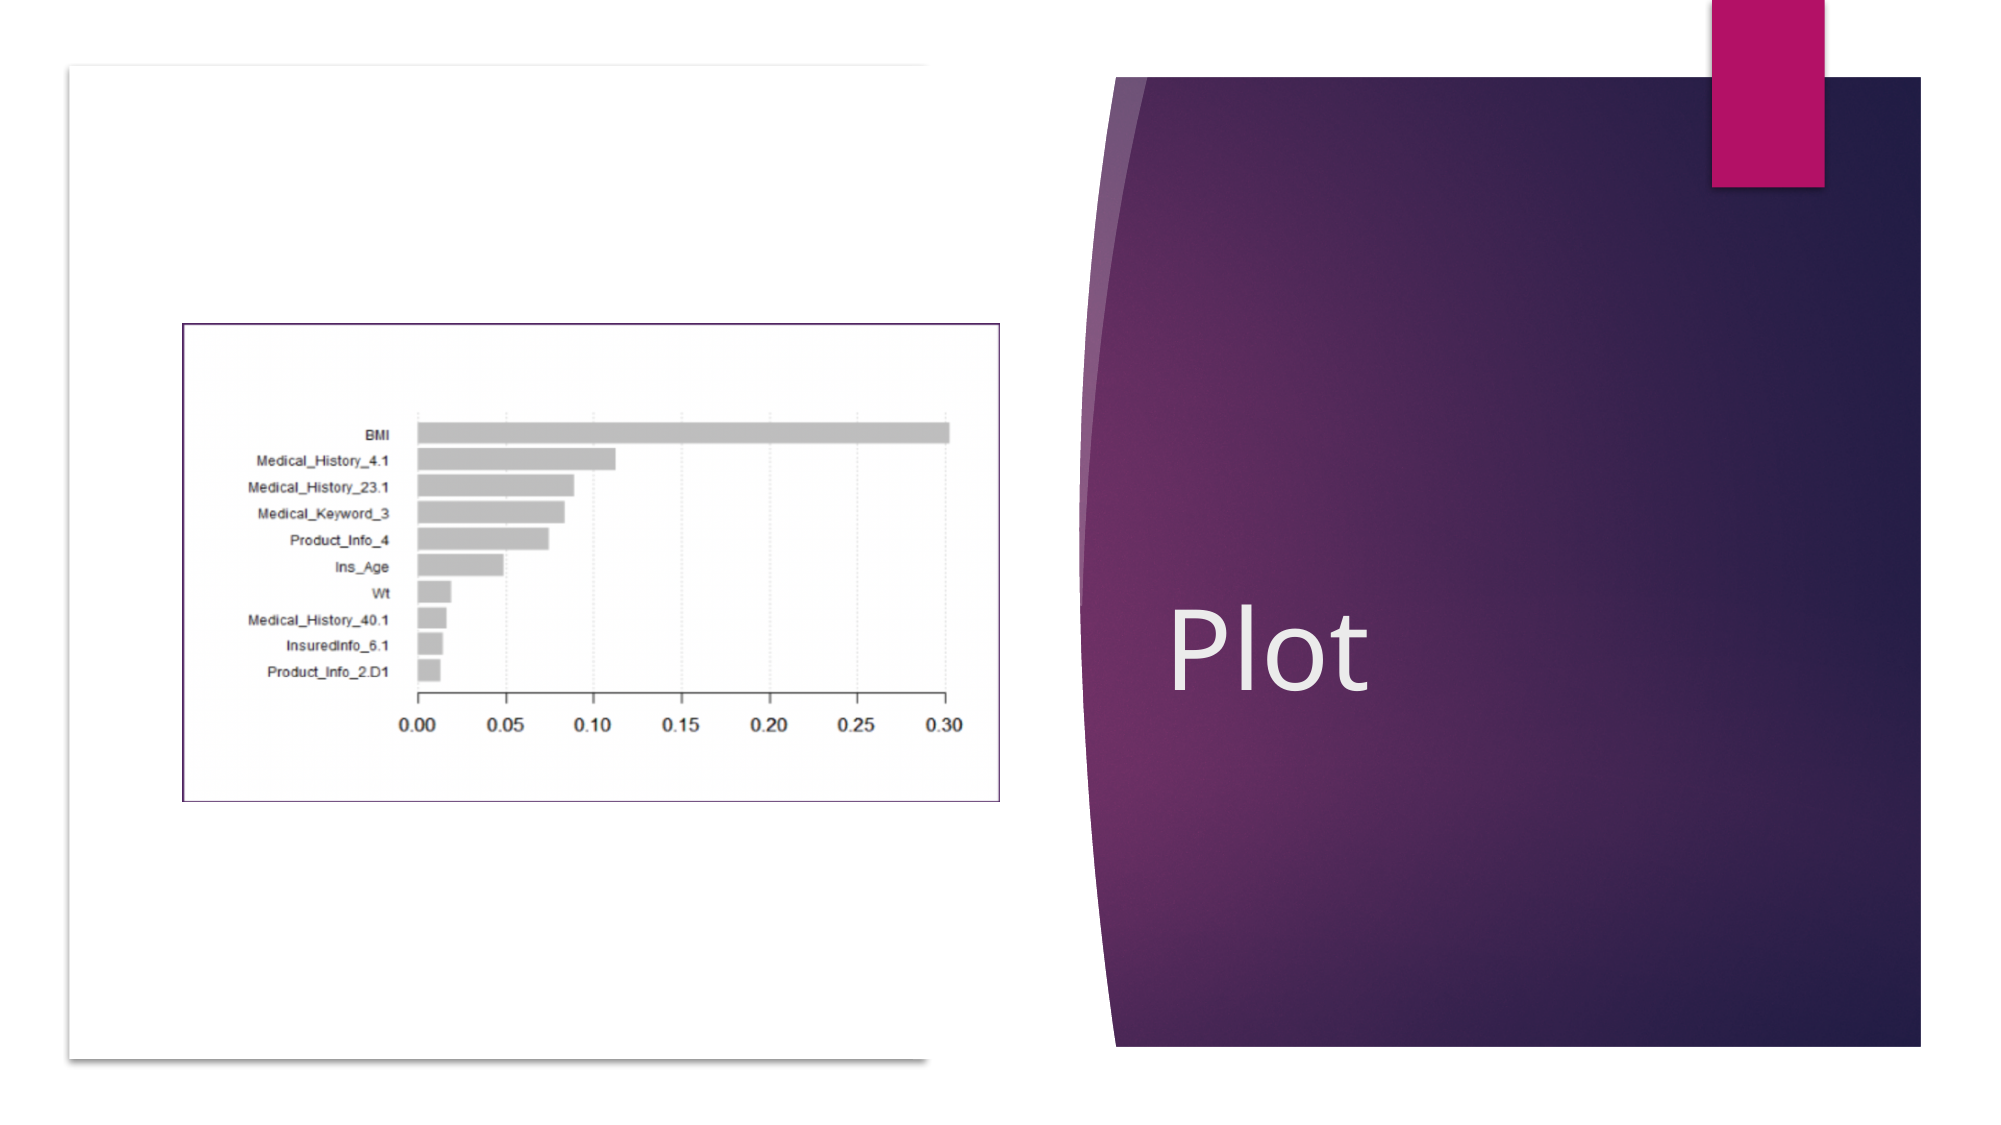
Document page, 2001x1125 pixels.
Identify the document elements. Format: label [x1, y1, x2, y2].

picture [181, 323, 1000, 802]
text_box [0, 0, 2000, 1125]
text_box [69, 64, 1128, 1060]
